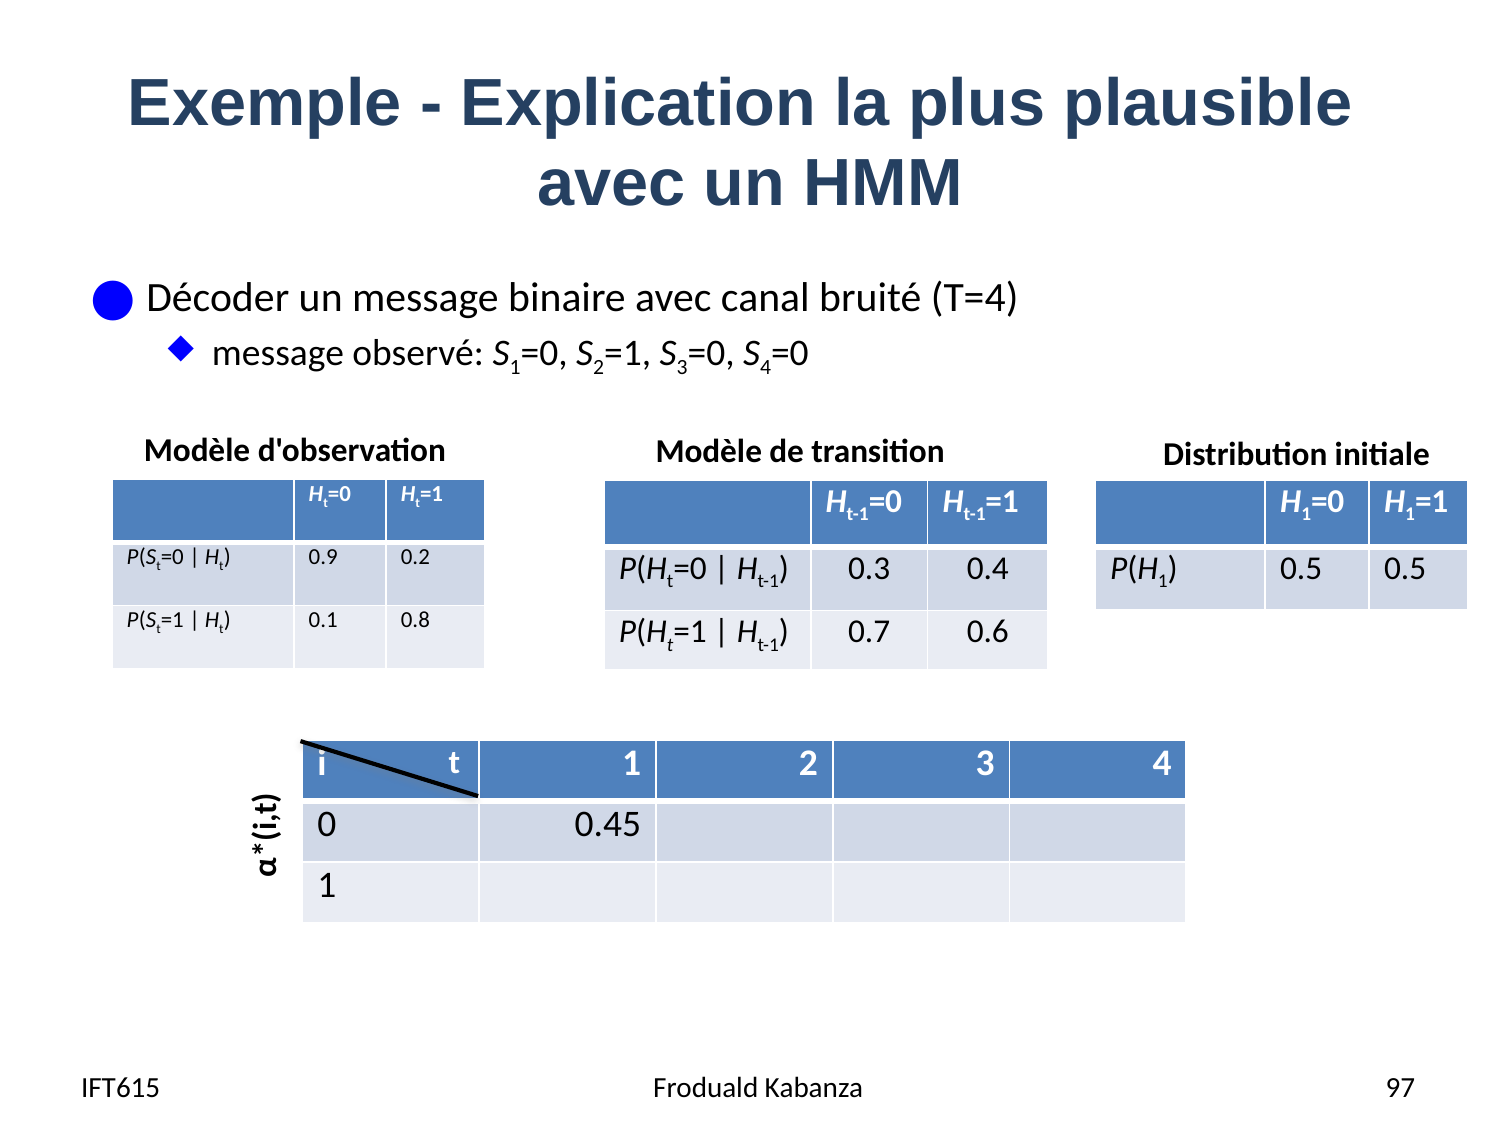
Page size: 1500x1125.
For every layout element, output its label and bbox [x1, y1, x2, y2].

table_header [1096, 481, 1264, 544]
text_box [1148, 424, 1500, 480]
table_header [812, 481, 927, 544]
table_header [387, 480, 484, 540]
table_cell [387, 545, 484, 605]
table_header [1370, 481, 1467, 544]
table_cell [605, 611, 810, 669]
table_cell [928, 550, 1047, 610]
table_header [1010, 741, 1185, 798]
table_cell [1370, 550, 1467, 609]
table_header [928, 481, 1047, 544]
table_cell [303, 863, 478, 922]
footer [520, 1056, 996, 1117]
table_cell [113, 545, 293, 605]
table_cell [303, 804, 478, 861]
table_header [480, 741, 655, 798]
table_header [605, 481, 810, 544]
table_cell [834, 863, 1009, 922]
table_cell [812, 550, 927, 610]
table_cell [1010, 863, 1185, 922]
table_cell [113, 606, 293, 668]
text_box [640, 421, 1042, 477]
text_box [235, 760, 290, 892]
table_header [1266, 481, 1368, 544]
table_cell [1266, 550, 1368, 609]
text_box [129, 420, 490, 476]
text_box [300, 732, 479, 797]
table_header [113, 480, 293, 540]
table_cell [812, 611, 927, 669]
table_header [657, 741, 832, 798]
slide_number [1080, 1056, 1431, 1117]
list [75, 262, 1425, 1005]
table_cell [387, 606, 484, 668]
table_cell [834, 804, 1009, 861]
table_header [834, 741, 1009, 798]
table_cell [928, 611, 1047, 669]
table_header [295, 480, 385, 540]
table_cell [295, 606, 385, 668]
table_cell [480, 804, 655, 861]
table_cell [657, 804, 832, 861]
slide_number [66, 1056, 356, 1117]
table_cell [1010, 804, 1185, 861]
table_cell [605, 550, 810, 610]
table_cell [657, 863, 832, 922]
table_cell [1096, 550, 1264, 609]
table_cell [480, 863, 655, 922]
table_cell [295, 545, 385, 605]
title [75, 45, 1425, 233]
